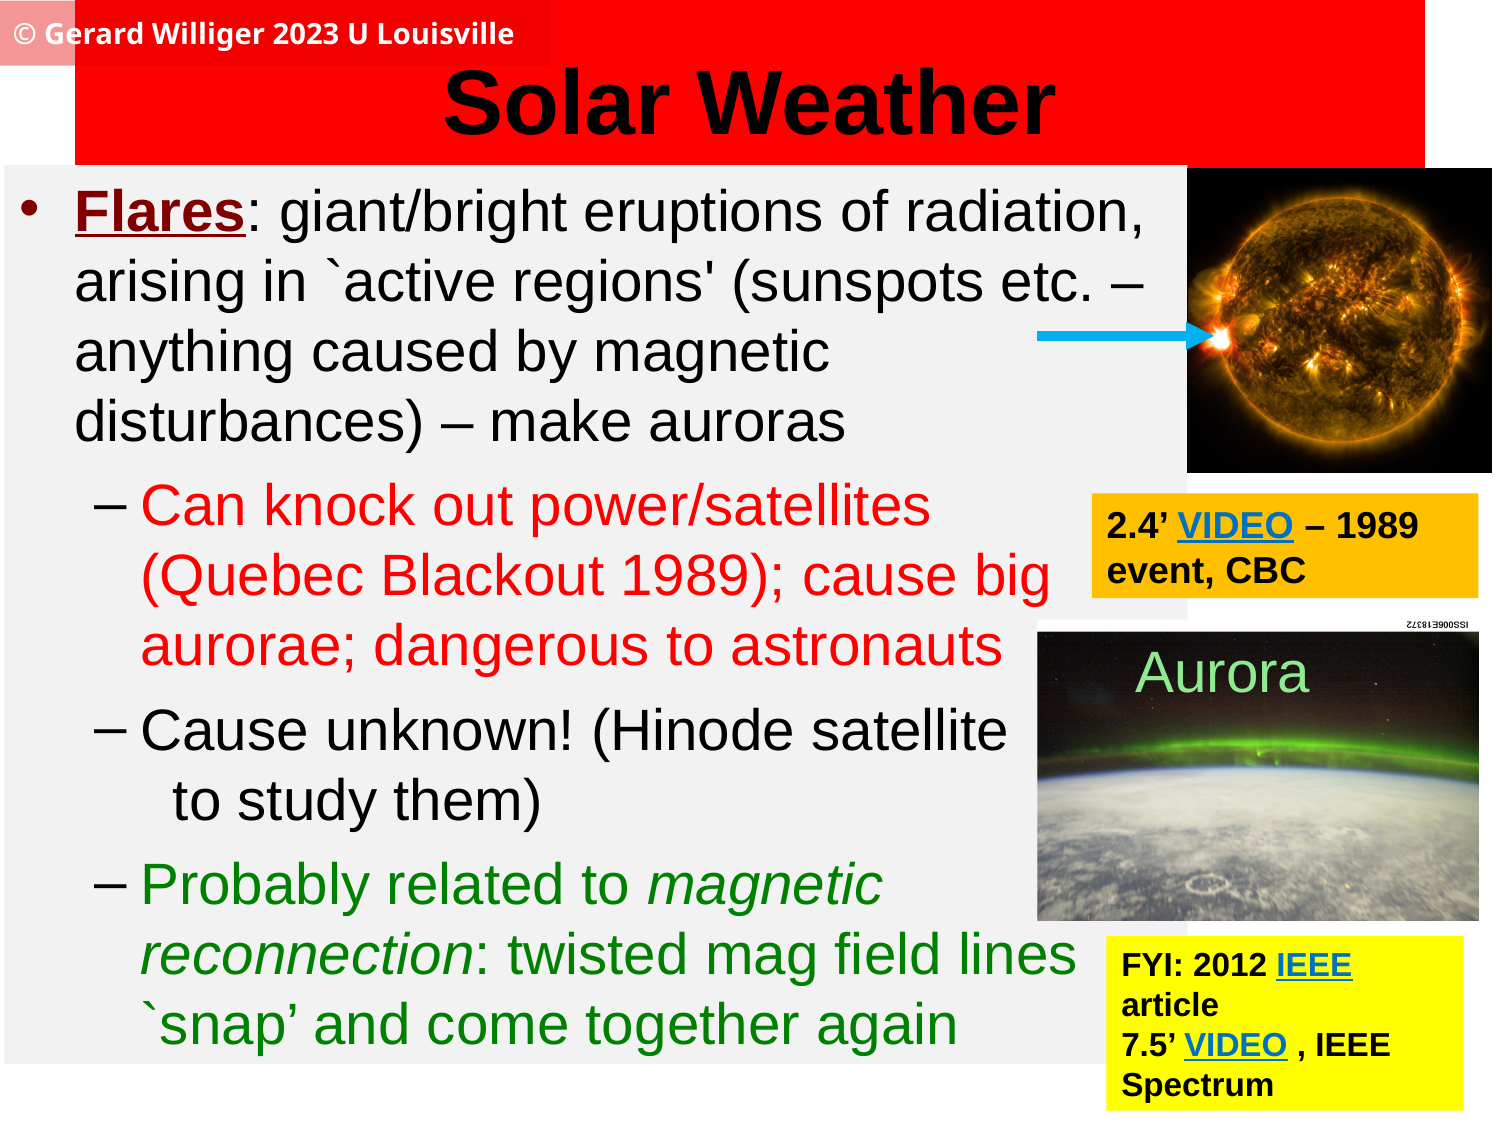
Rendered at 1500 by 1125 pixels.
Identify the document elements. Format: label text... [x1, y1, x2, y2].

picture [1187, 168, 1493, 474]
text_box © Gerard Williger 2023 U Louisville [0, 0, 552, 66]
picture [1037, 618, 1479, 921]
list Flares: giant/bright eruptions of radiation, arising in `active regions' (sunspots etc. – anything caused by magnetic disturbances) – make auroras Can knock out power/satellites (Quebec Blackout 1989); cause big aurorae; dangerous to astronauts Cause unknown! (Hinode satellite to study them) Probably related to magnetic reconnection: twisted mag field lines `snap’ and come together again [4, 165, 1188, 1065]
text_box FYI: 2012 IEEE article 7.5’ VIDEO , IEEE Spectrum [1106, 936, 1464, 1111]
text_box 2.4’ VIDEO – 1989 event, CBC [1091, 493, 1479, 599]
title Solar Weather [75, 0, 1425, 166]
